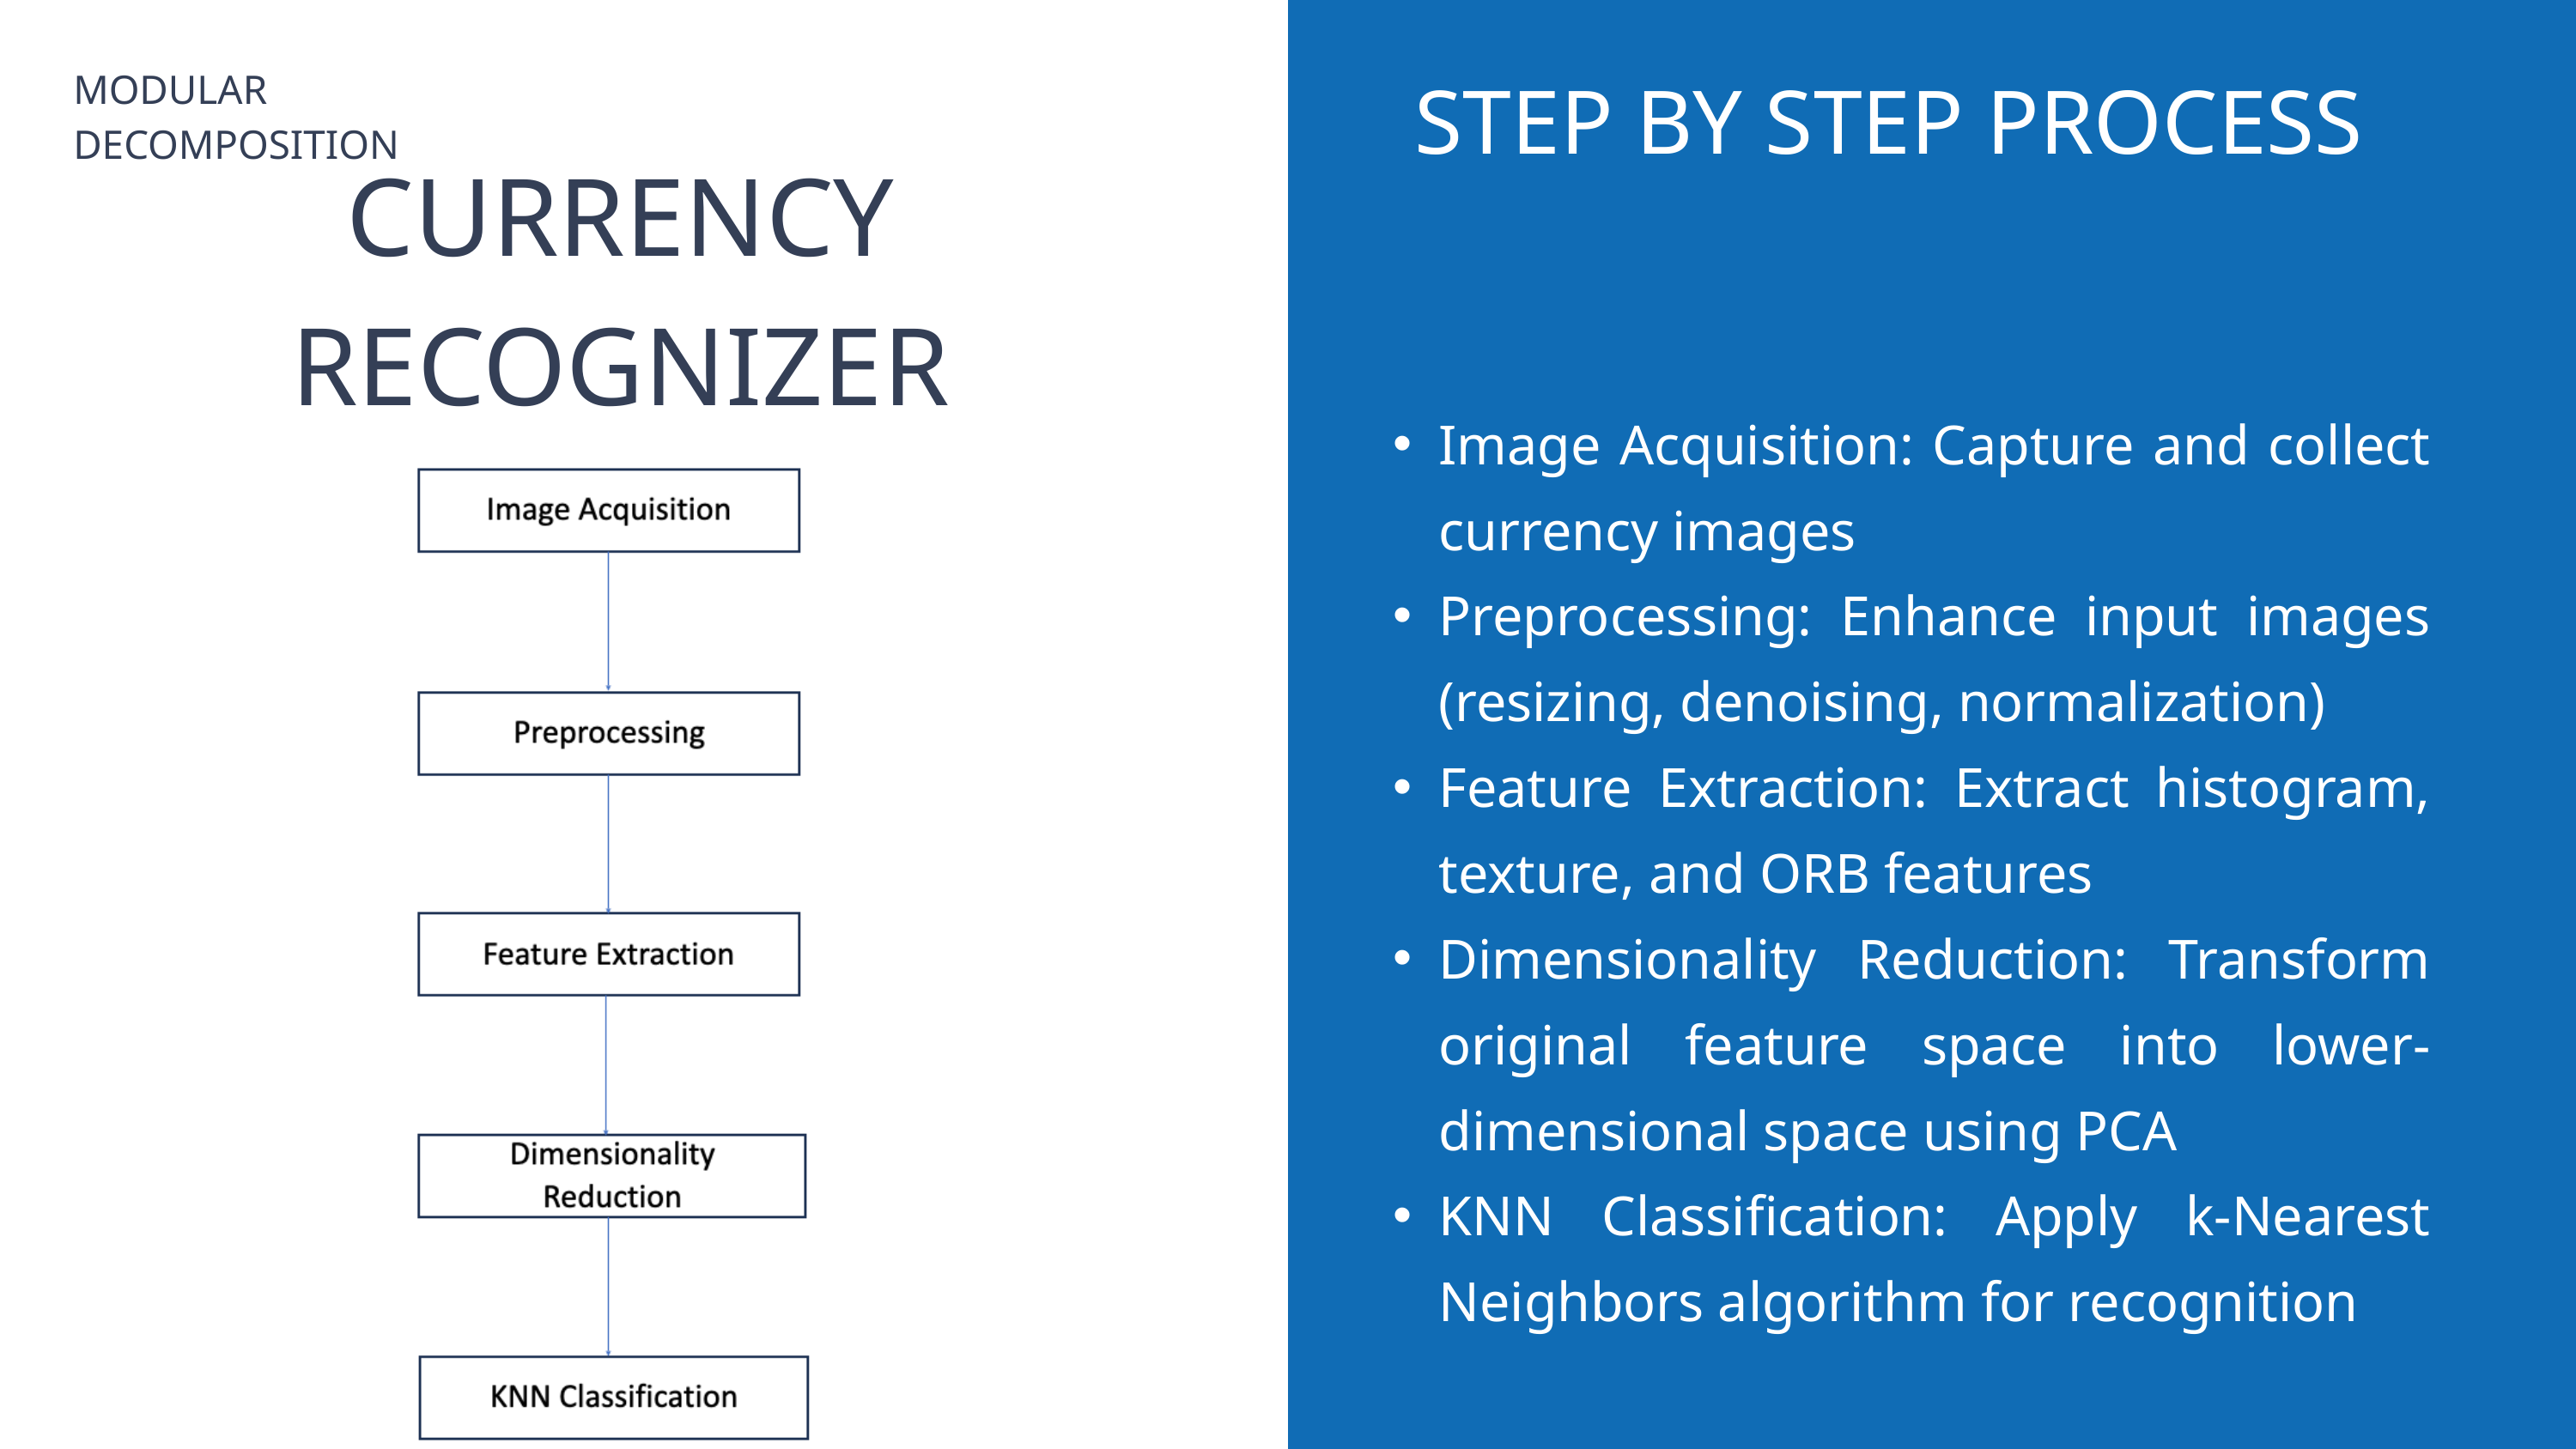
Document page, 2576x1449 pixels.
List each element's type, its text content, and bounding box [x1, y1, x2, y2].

text_box Image Acquisition: Capture and collect currency images Preprocessing: Enhance input images (resizing, denoising, normalization) Feature Extraction: Extract histogram, texture, and ORB features Dimensionality Reduction: Transform original feature space into lower-dimensional space using PCA KNN Classification: Apply k-Nearest Neighbors algorithm for recognition [1346, 303, 2432, 1449]
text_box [0, 0, 1289, 1449]
text_box STEP BY STEP PROCESS [1414, 49, 2364, 295]
